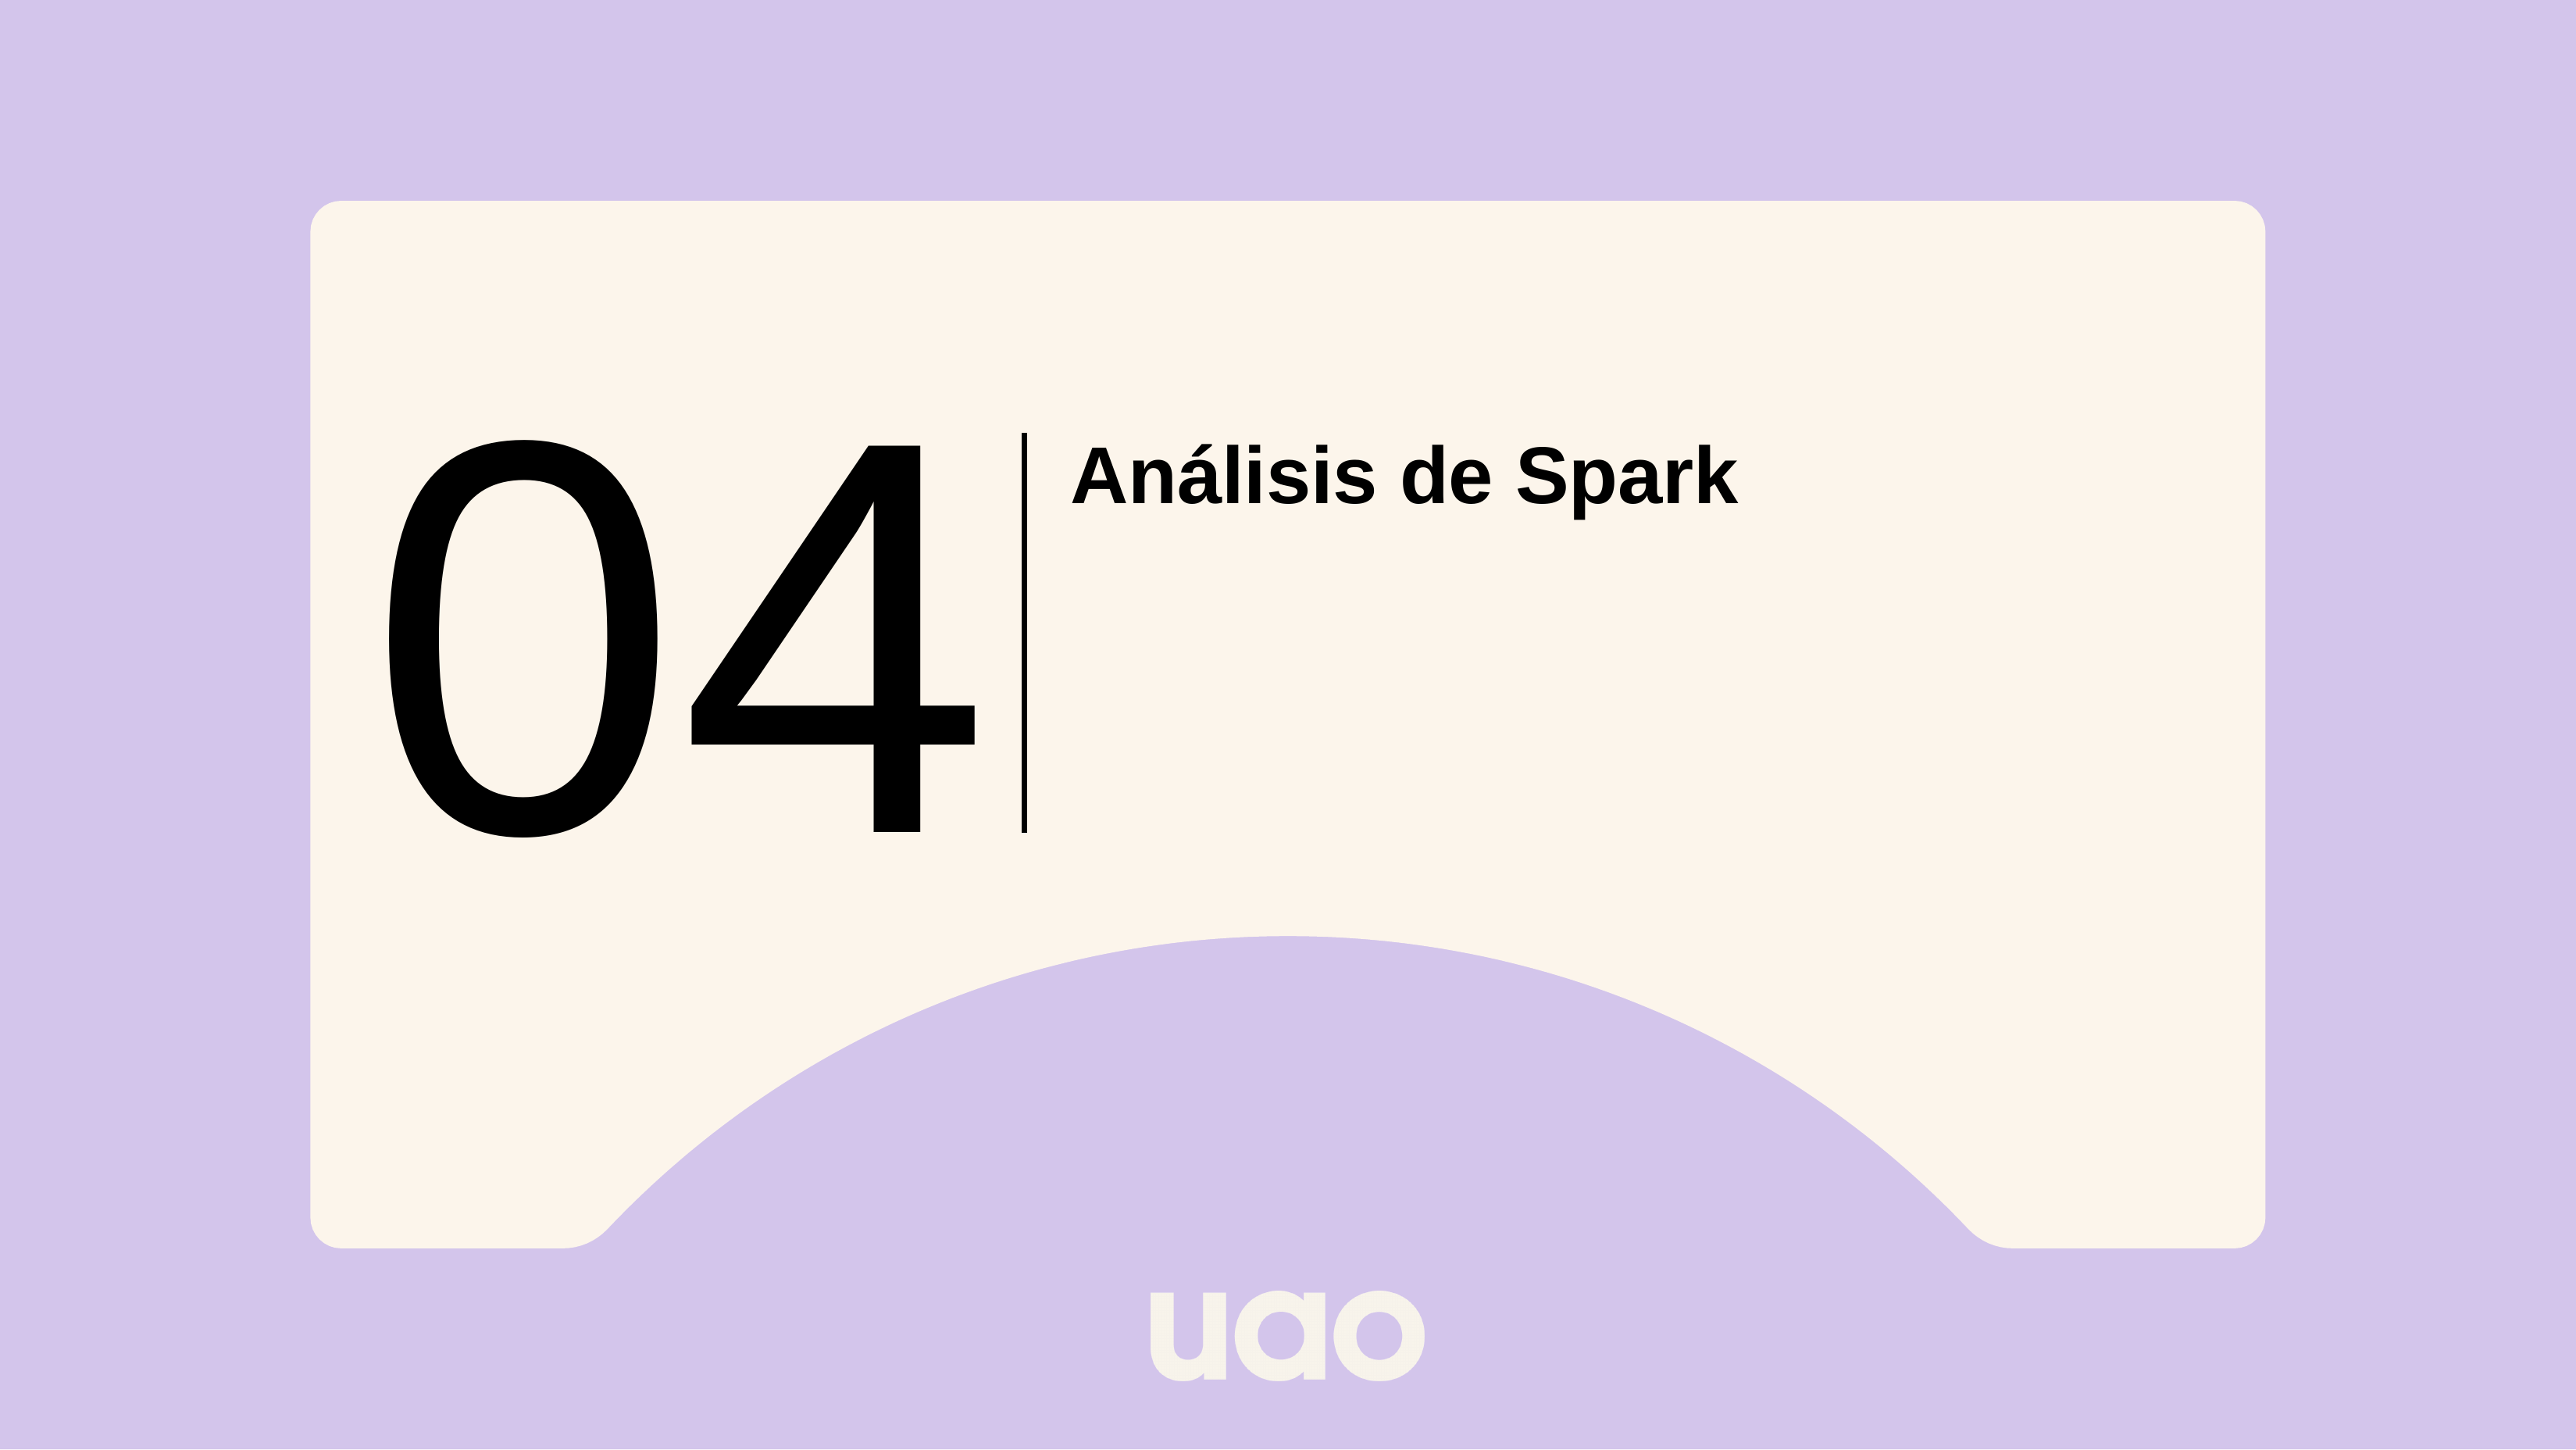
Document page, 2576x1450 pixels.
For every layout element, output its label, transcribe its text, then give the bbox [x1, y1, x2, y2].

text_box 04 [366, 270, 994, 945]
text_box Análisis de Spark [1069, 421, 1825, 520]
picture [1151, 1291, 1425, 1381]
